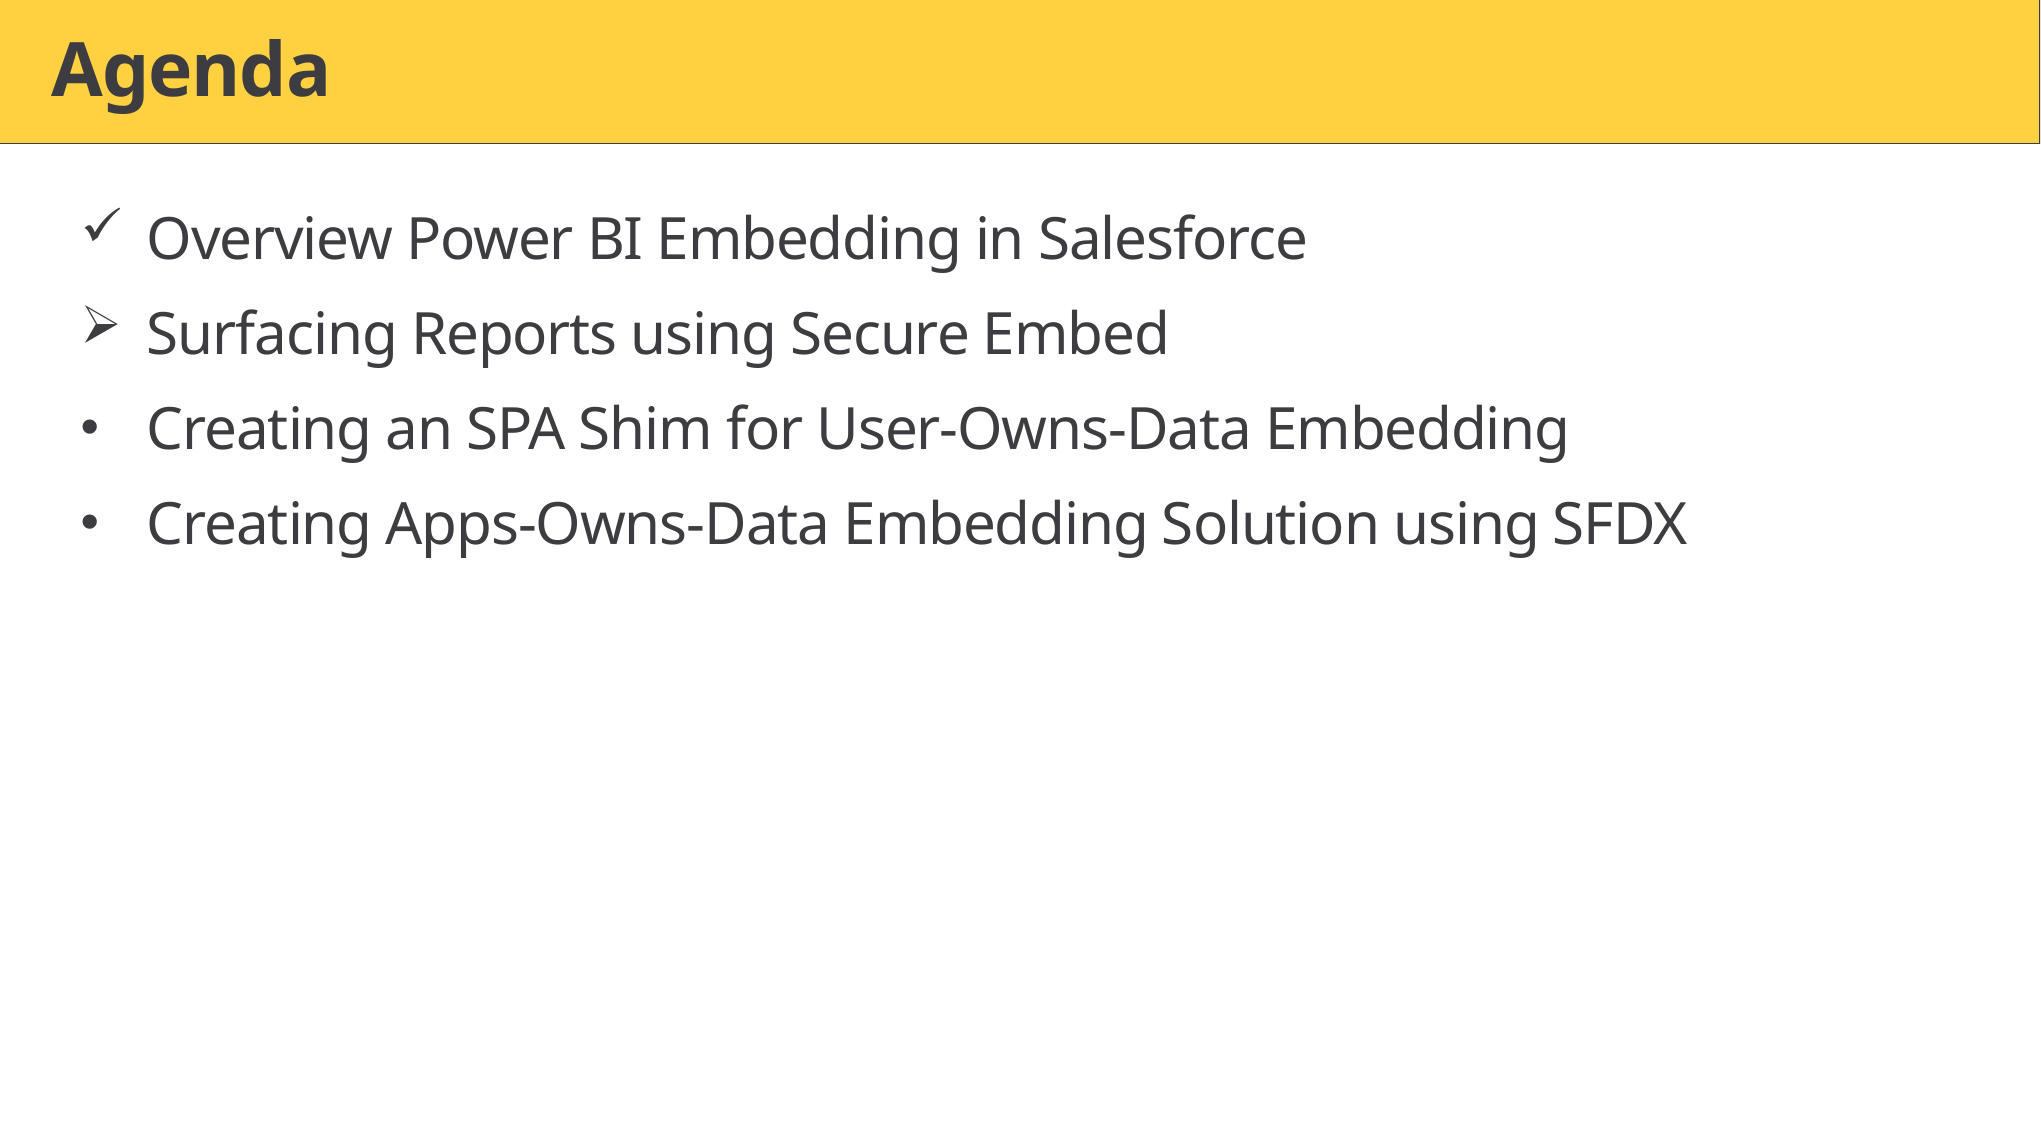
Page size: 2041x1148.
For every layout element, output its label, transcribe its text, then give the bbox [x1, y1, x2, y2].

list Overview Power BI Embedding in Salesforce Surfacing Reports using Secure Embed Creating an SPA Shim for User-Owns-Data Embedding Creating Apps-Owns-Data Embedding Solution using SFDX [80, 201, 1988, 560]
title Agenda [51, 31, 1988, 113]
